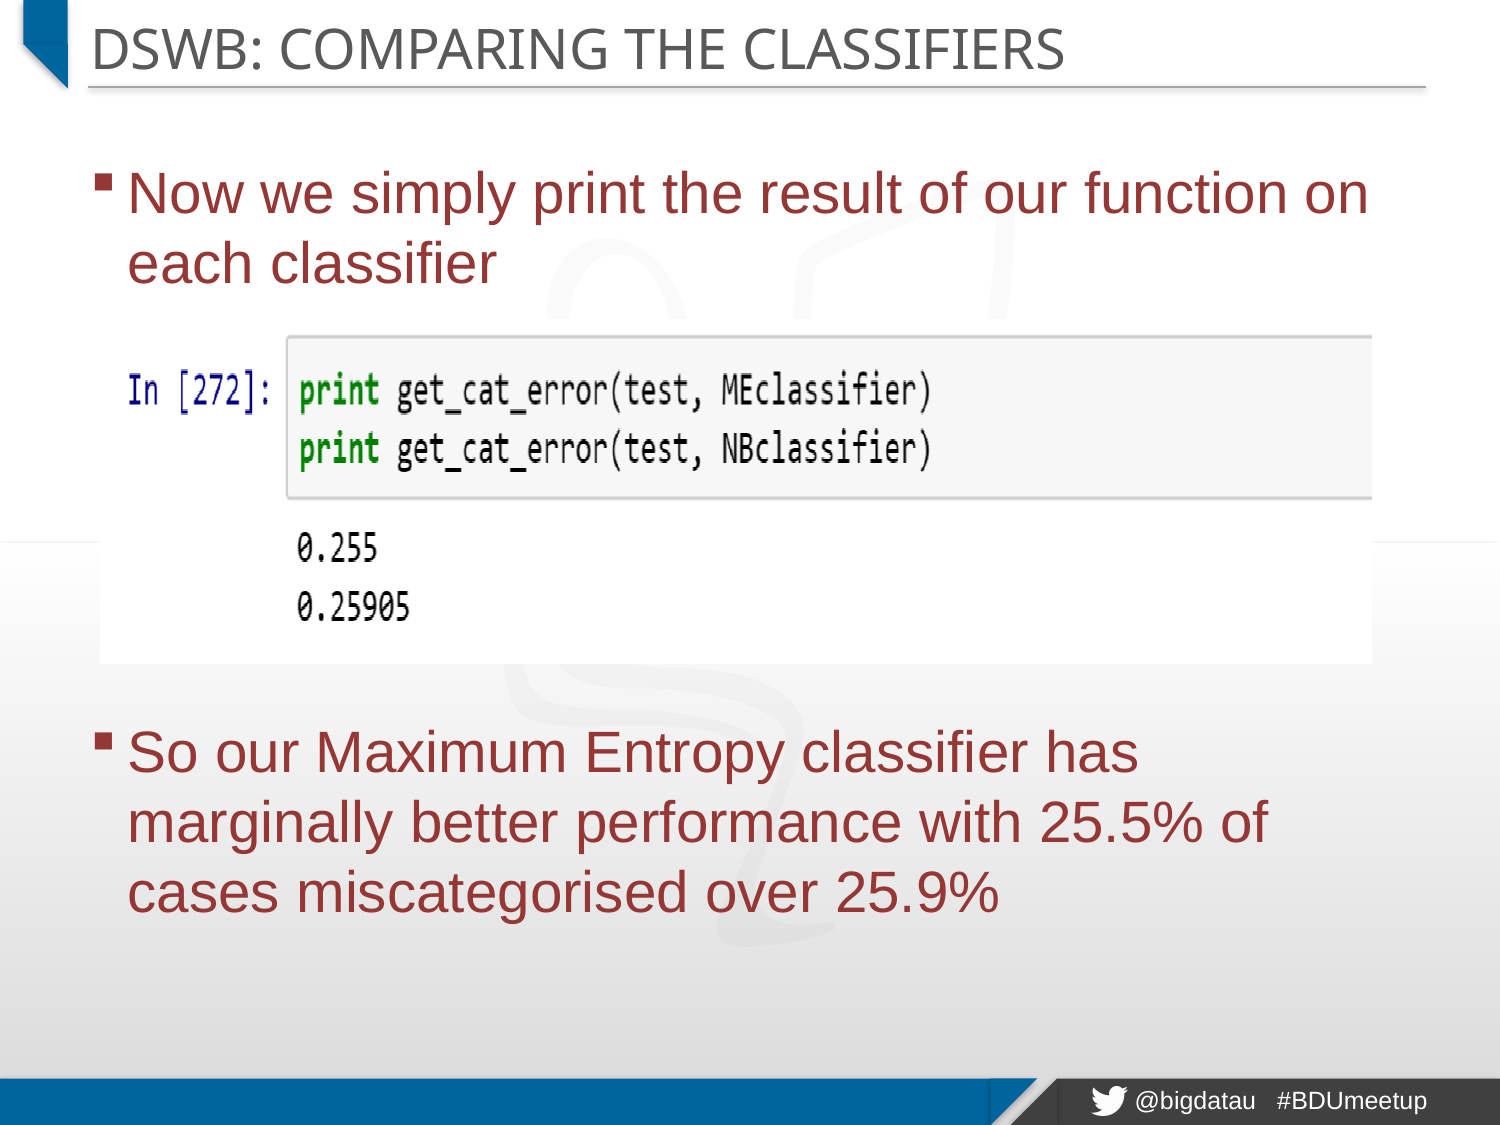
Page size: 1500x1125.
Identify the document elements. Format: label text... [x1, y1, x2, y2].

title DSWB: Comparing the Classifiers [75, 5, 1425, 89]
picture [100, 319, 1372, 664]
list Now we simply print the result of our function on each classifier So our Maximum Entropy classifier has marginally better performance with 25.5% of cases miscategorised over 25.9% [75, 147, 1425, 1005]
picture [1091, 1086, 1128, 1116]
